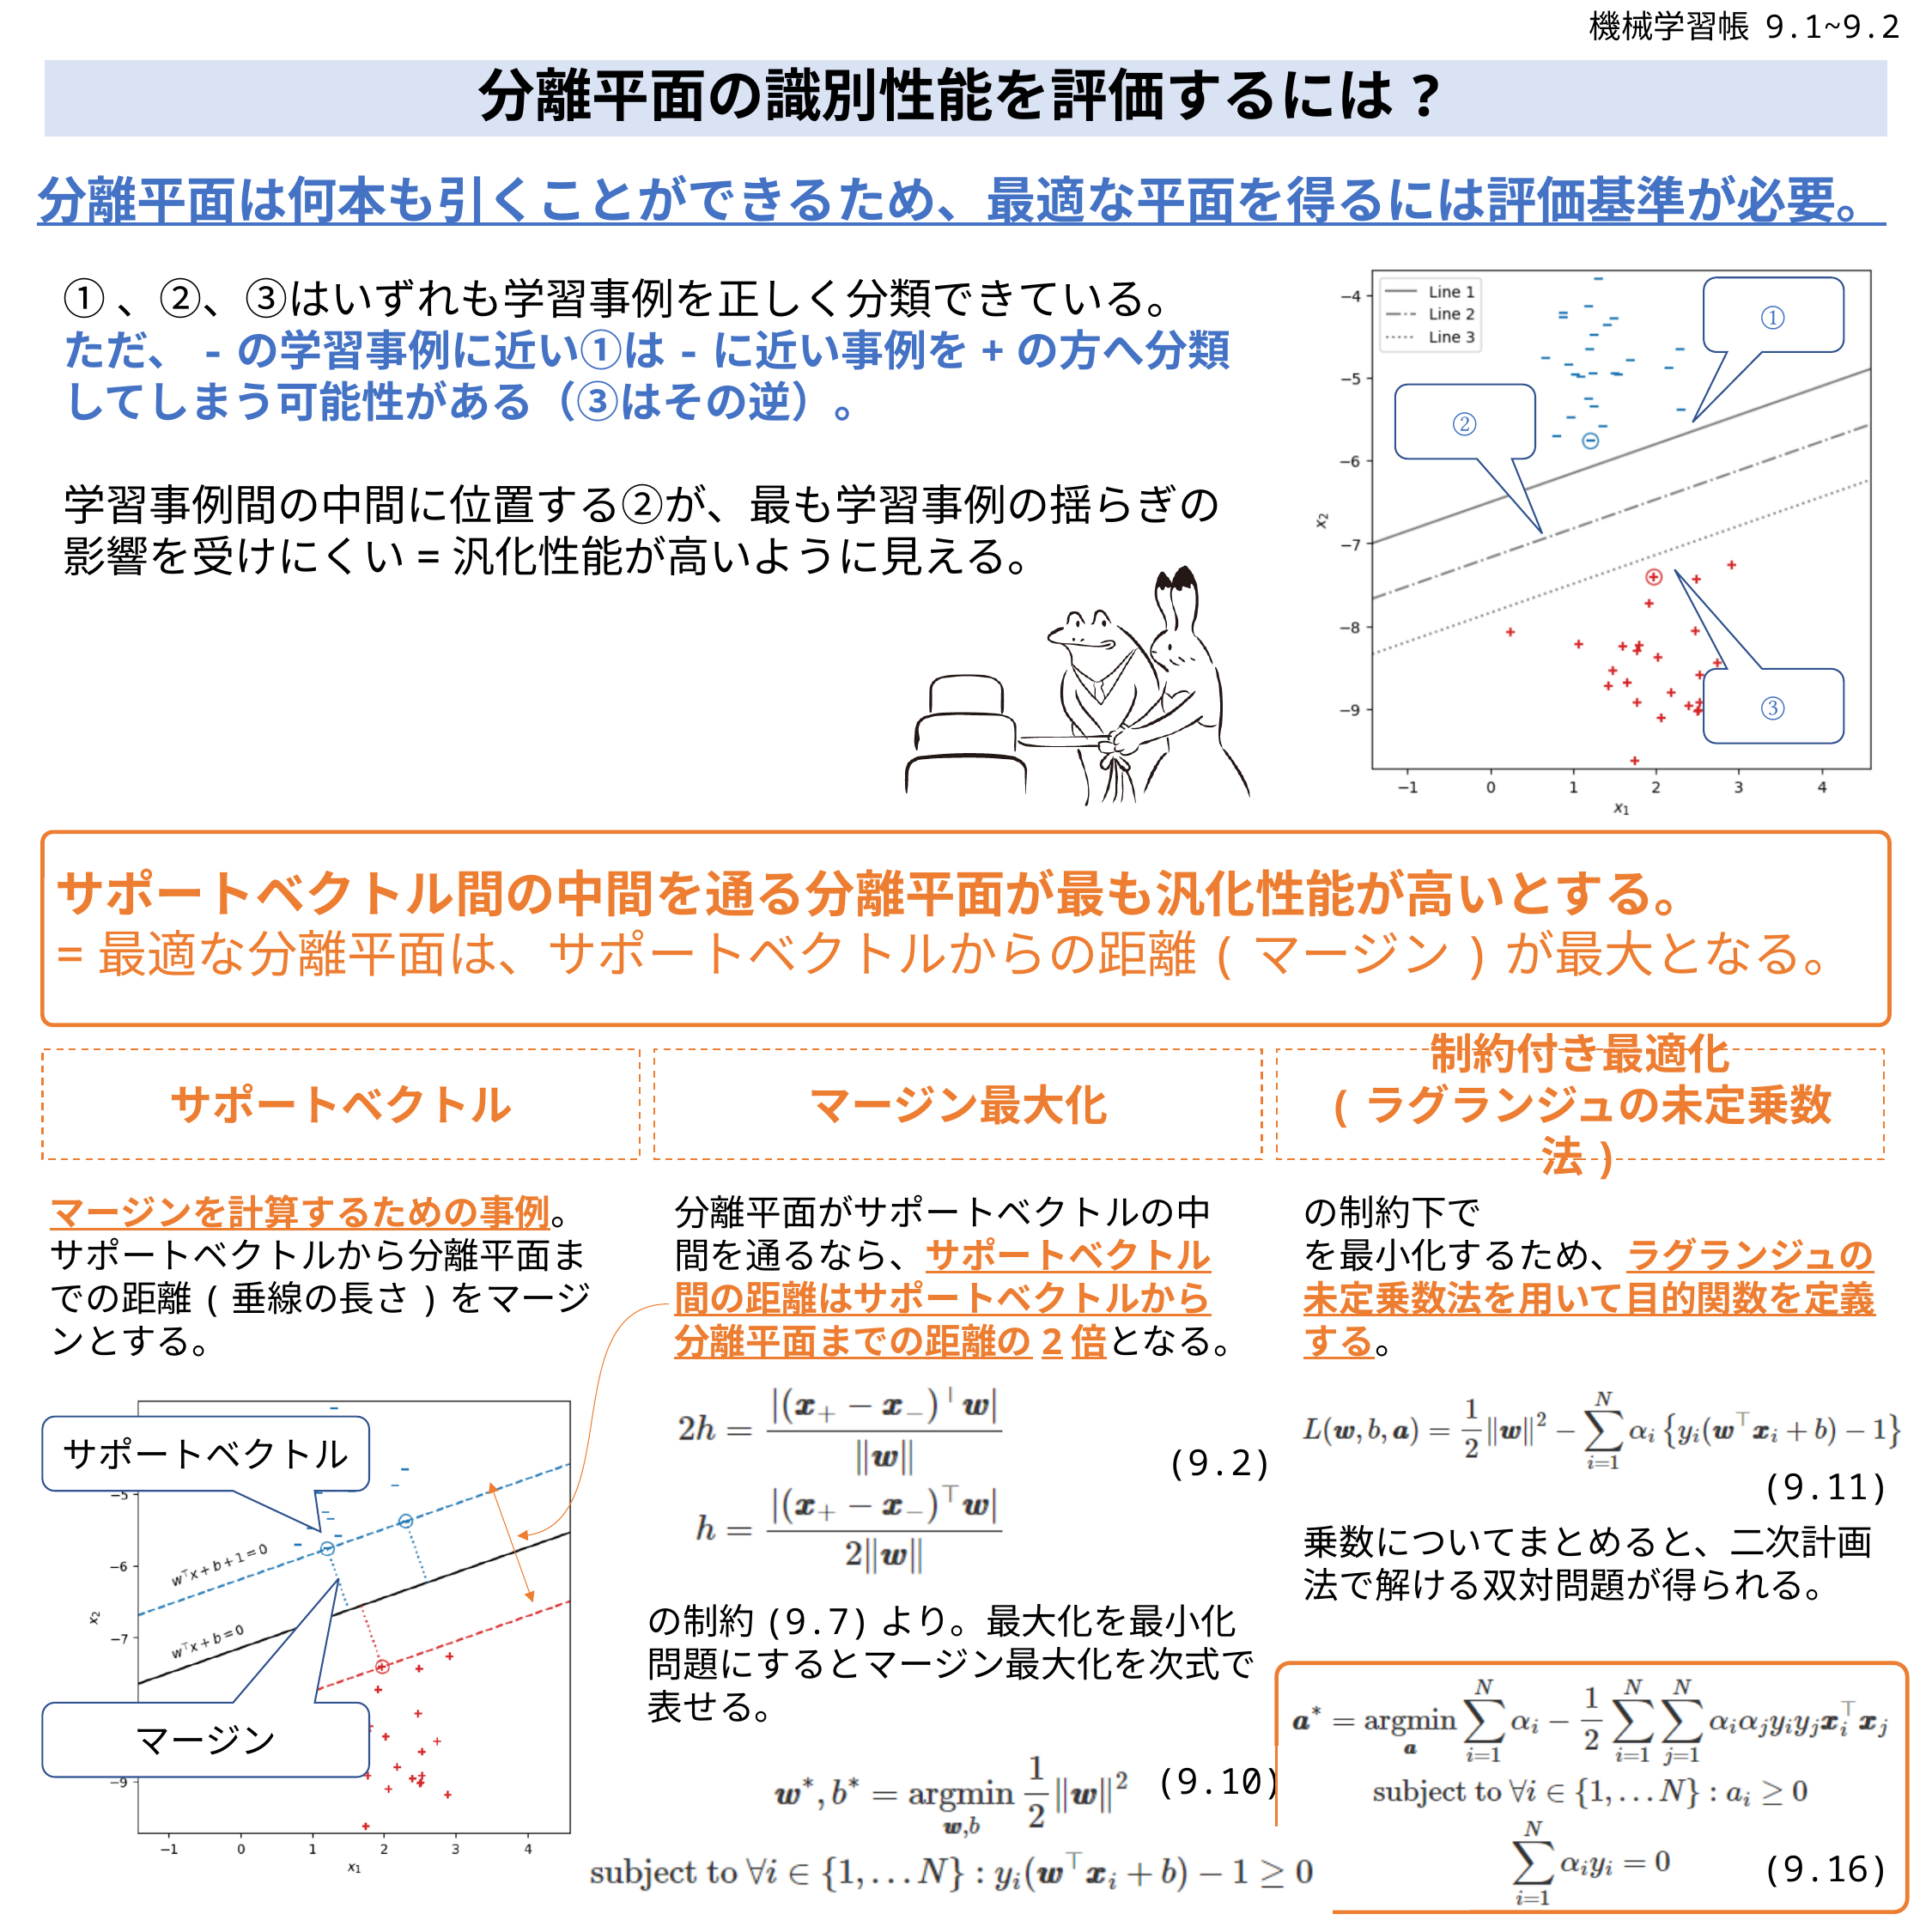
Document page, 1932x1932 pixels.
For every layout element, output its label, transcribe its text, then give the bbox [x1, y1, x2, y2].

text_box [41, 830, 1891, 1026]
text_box サポートベクトル [41, 1048, 641, 1160]
picture [1297, 1376, 1915, 1488]
text_box 分離平面の識別性能を評価するには? [36, 54, 1884, 133]
text_box [41, 58, 1890, 139]
text_box (9.10) [1138, 1739, 1275, 1746]
text_box マージン [41, 1701, 82, 1778]
text_box [1275, 1662, 1905, 1739]
text_box 分離平面は何本も引くことができるため、最適な平面を得るには評価基準が必要。 [24, 161, 1908, 237]
picture [82, 1388, 574, 1879]
picture [1316, 265, 1878, 821]
text_box (9.11) [1744, 1488, 1908, 1527]
picture [580, 1668, 1908, 1920]
text_box 制約付き最適化 (ラグランジュの未定乗数法) [1276, 1048, 1885, 1160]
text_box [517, 1303, 669, 1536]
text_box (9.2) [1138, 1420, 1302, 1502]
text_box マージン最大化 [653, 1048, 1263, 1160]
picture [667, 1373, 1018, 1606]
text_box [489, 1482, 533, 1603]
text_box サポートベクトル [41, 1415, 82, 1492]
text_box ①、②、③はいずれも学習事例を正しく分類できている。 ただ、-の学習事例に近い①は-に近い事例を+の方へ分類してしまう可能性がある（③はその逆）。 学習事例間の中間に位置する②が、最も学習事例の揺らぎの影響を受けにくい=汎化性能が高いように見える。 [50, 265, 1255, 790]
text_box マージンを計算するための事例。サポートベクトルから分離平面までの距離(垂線の長さ)をマージンとする。 [36, 1182, 620, 1432]
text_box 機械学習帳 9.1~9.2 [1535, 0, 1913, 52]
text_box [667, 1275, 725, 1333]
text_box サポートベクトル間の中間を通る分離平面が最も汎化性能が高いとする。 =最適な分離平面は、サポートベクトルからの距離(マージン)が最大となる。 [42, 855, 1882, 1001]
picture [904, 565, 1250, 806]
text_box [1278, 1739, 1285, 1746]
